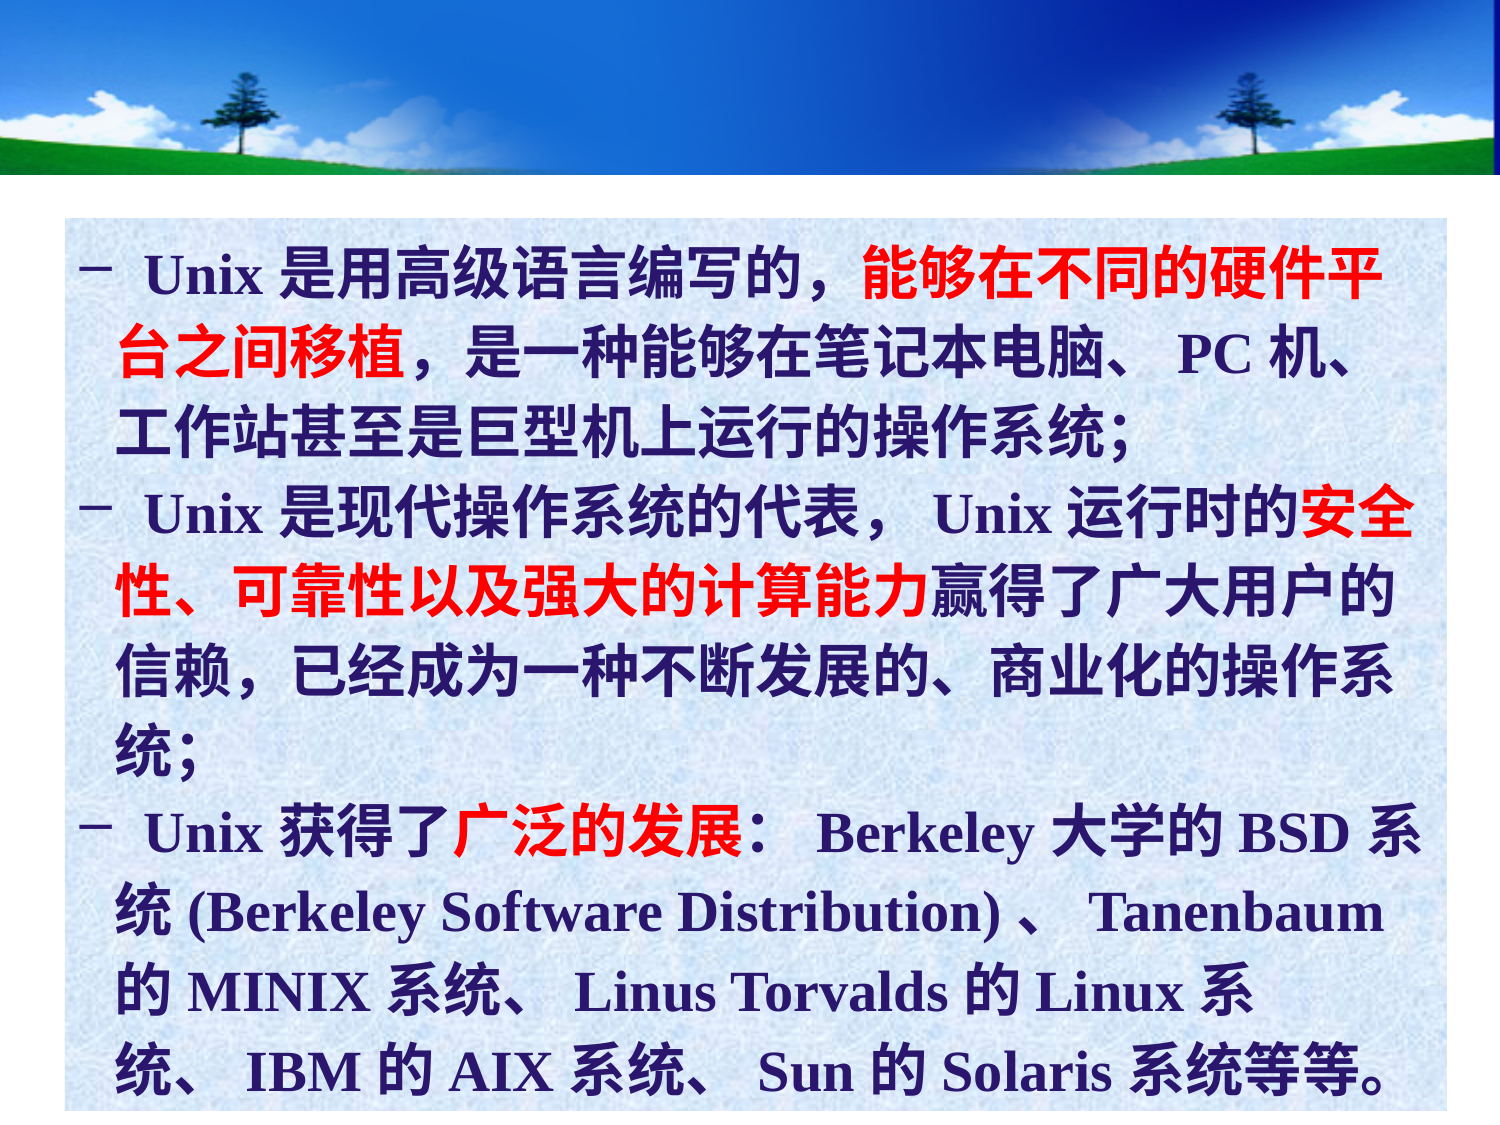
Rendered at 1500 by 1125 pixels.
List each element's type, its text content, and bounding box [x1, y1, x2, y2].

picture [0, 0, 1500, 175]
text_box Unix是用高级语言编写的，能够在不同的硬件平台之间移植，是一种能够在笔记本电脑、PC机、工作站甚至是巨型机上运行的操作系统； Unix是现代操作系统的代表，Unix运行时的安全性、可靠性以及强大的计算能力赢得了广大用户的信赖，已经成为一种不断发展的、商业化的操作系统； Unix获得了广泛的发展：Berkeley大学的BSD系统(Berkeley Software Distribution)、Tanenbaum的MINIX系统、Linus Torvalds的Linux系统、IBM的AIX系统、Sun的Solaris系统等等。 [64, 218, 1447, 1111]
footer 50 [974, 1062, 1451, 1116]
slide_number 操作系统 [49, 1062, 401, 1116]
